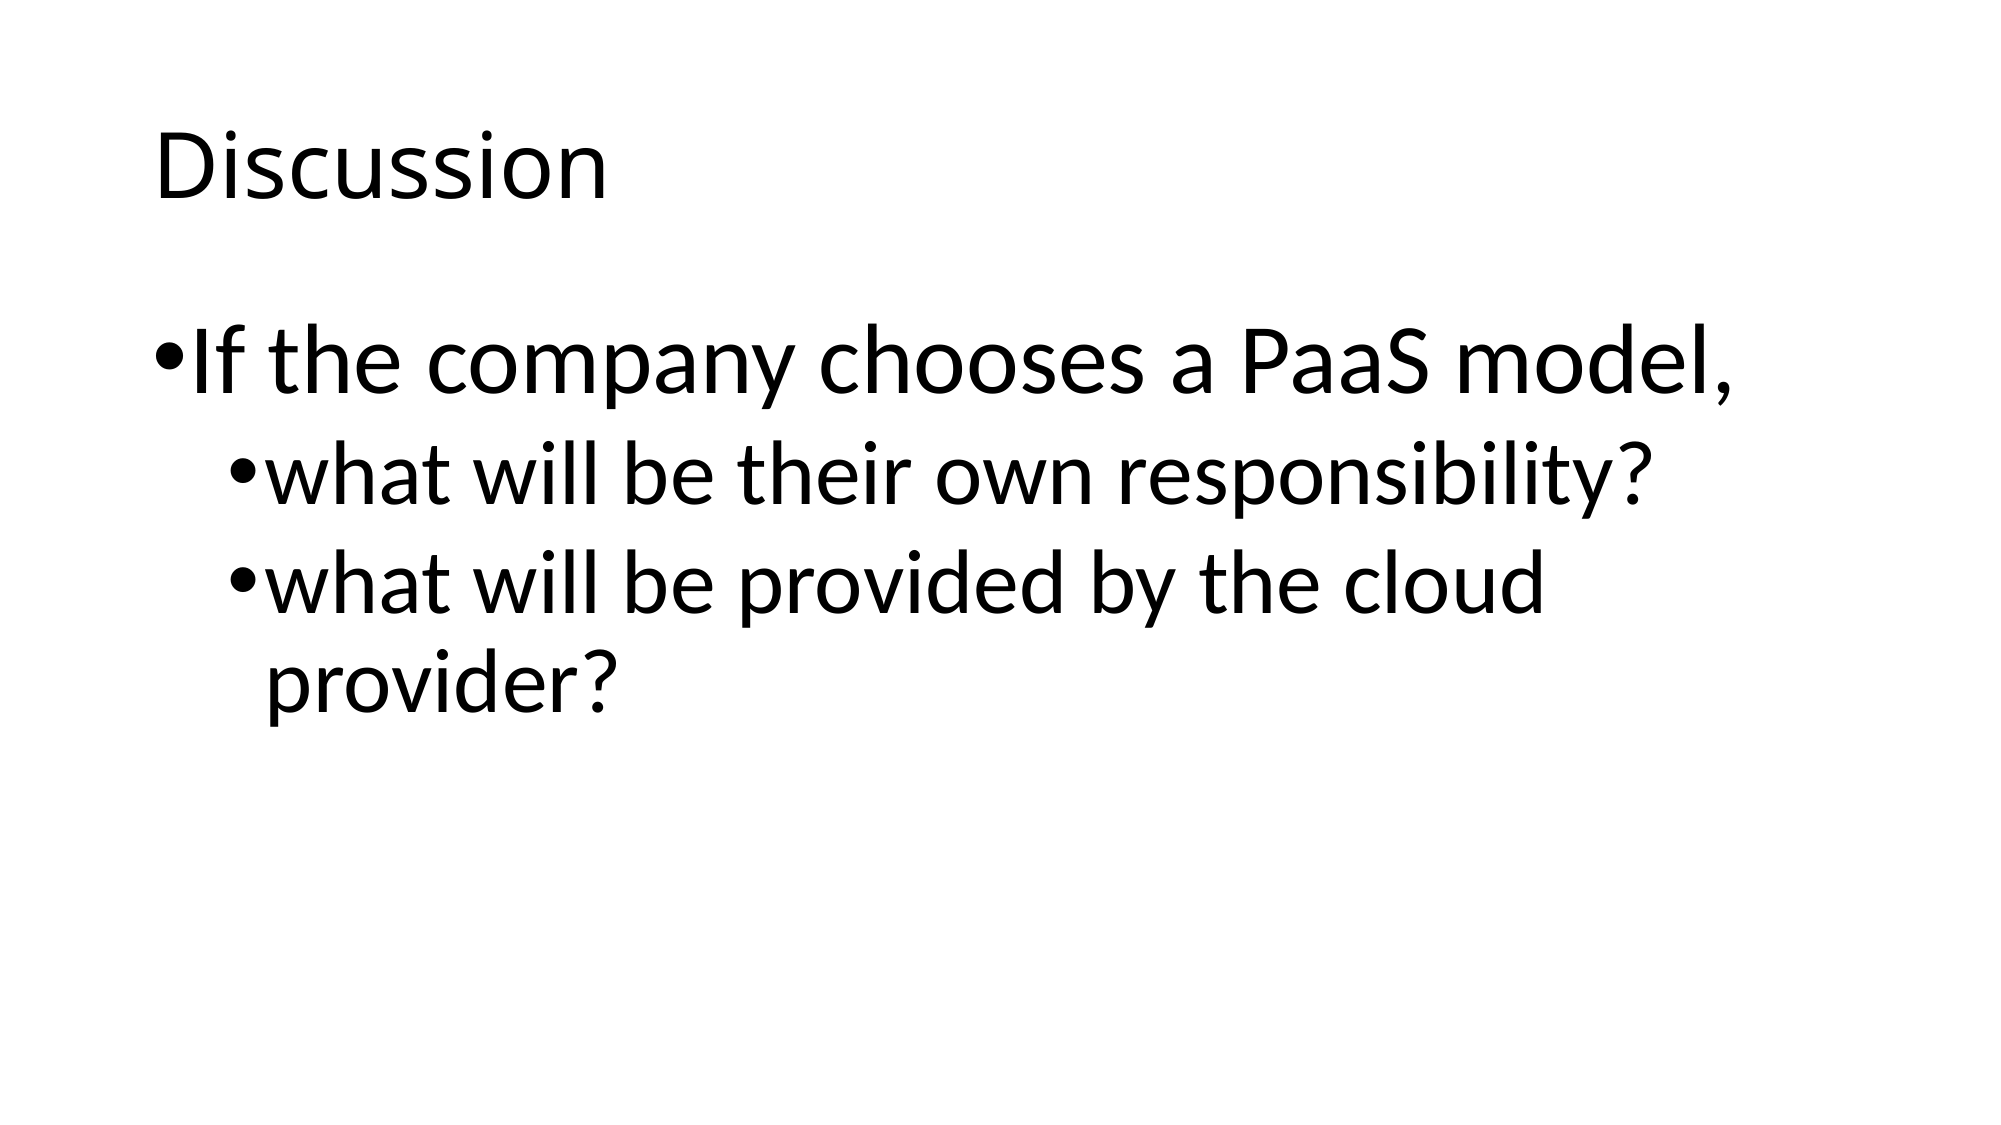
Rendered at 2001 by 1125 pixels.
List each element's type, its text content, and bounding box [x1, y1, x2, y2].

title Discussion [137, 59, 1863, 278]
list If the company chooses a PaaS model, what will be their own responsibility? what will be provided by the cloud provider? [137, 299, 1863, 1014]
